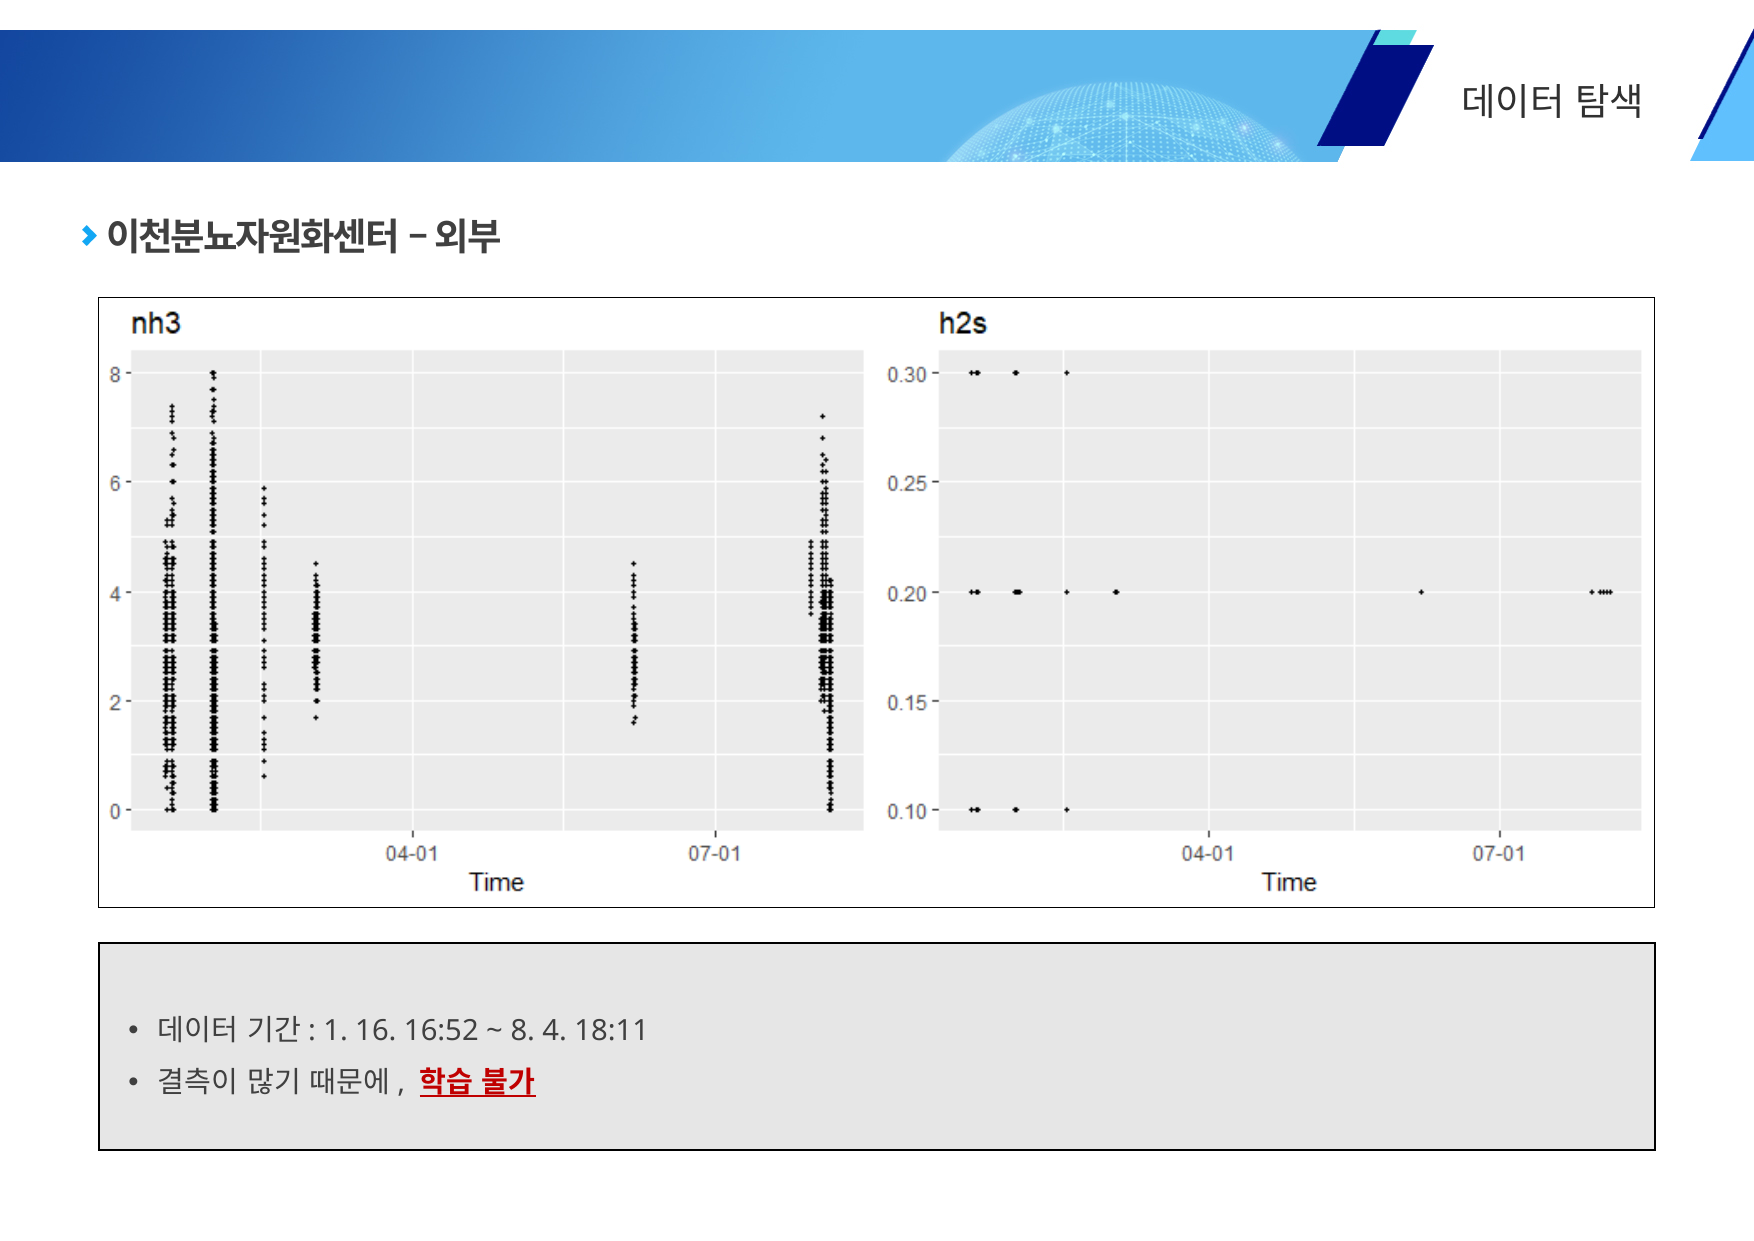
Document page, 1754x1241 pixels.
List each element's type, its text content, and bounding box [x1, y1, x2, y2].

text_box 데이터 기간: 1. 16. 16:52 ~ 8. 4. 18:11 결측이 많기 때문에, 학습 불가 [98, 942, 1656, 1151]
picture [0, 0, 1754, 1240]
text_box 이천분뇨자원화센터 – 외부 [67, 183, 1703, 266]
text_box Ⅰ [1351, 56, 1405, 141]
text_box 데이터 탐색 [1446, 70, 1660, 131]
text_box 세부 과제명 : IoT 빅데이터 및 인공지능 기반의 축산 악취 실시간 조기 예,경보 알고리즘 개발 및 실증 연구 [36, 17, 1301, 92]
